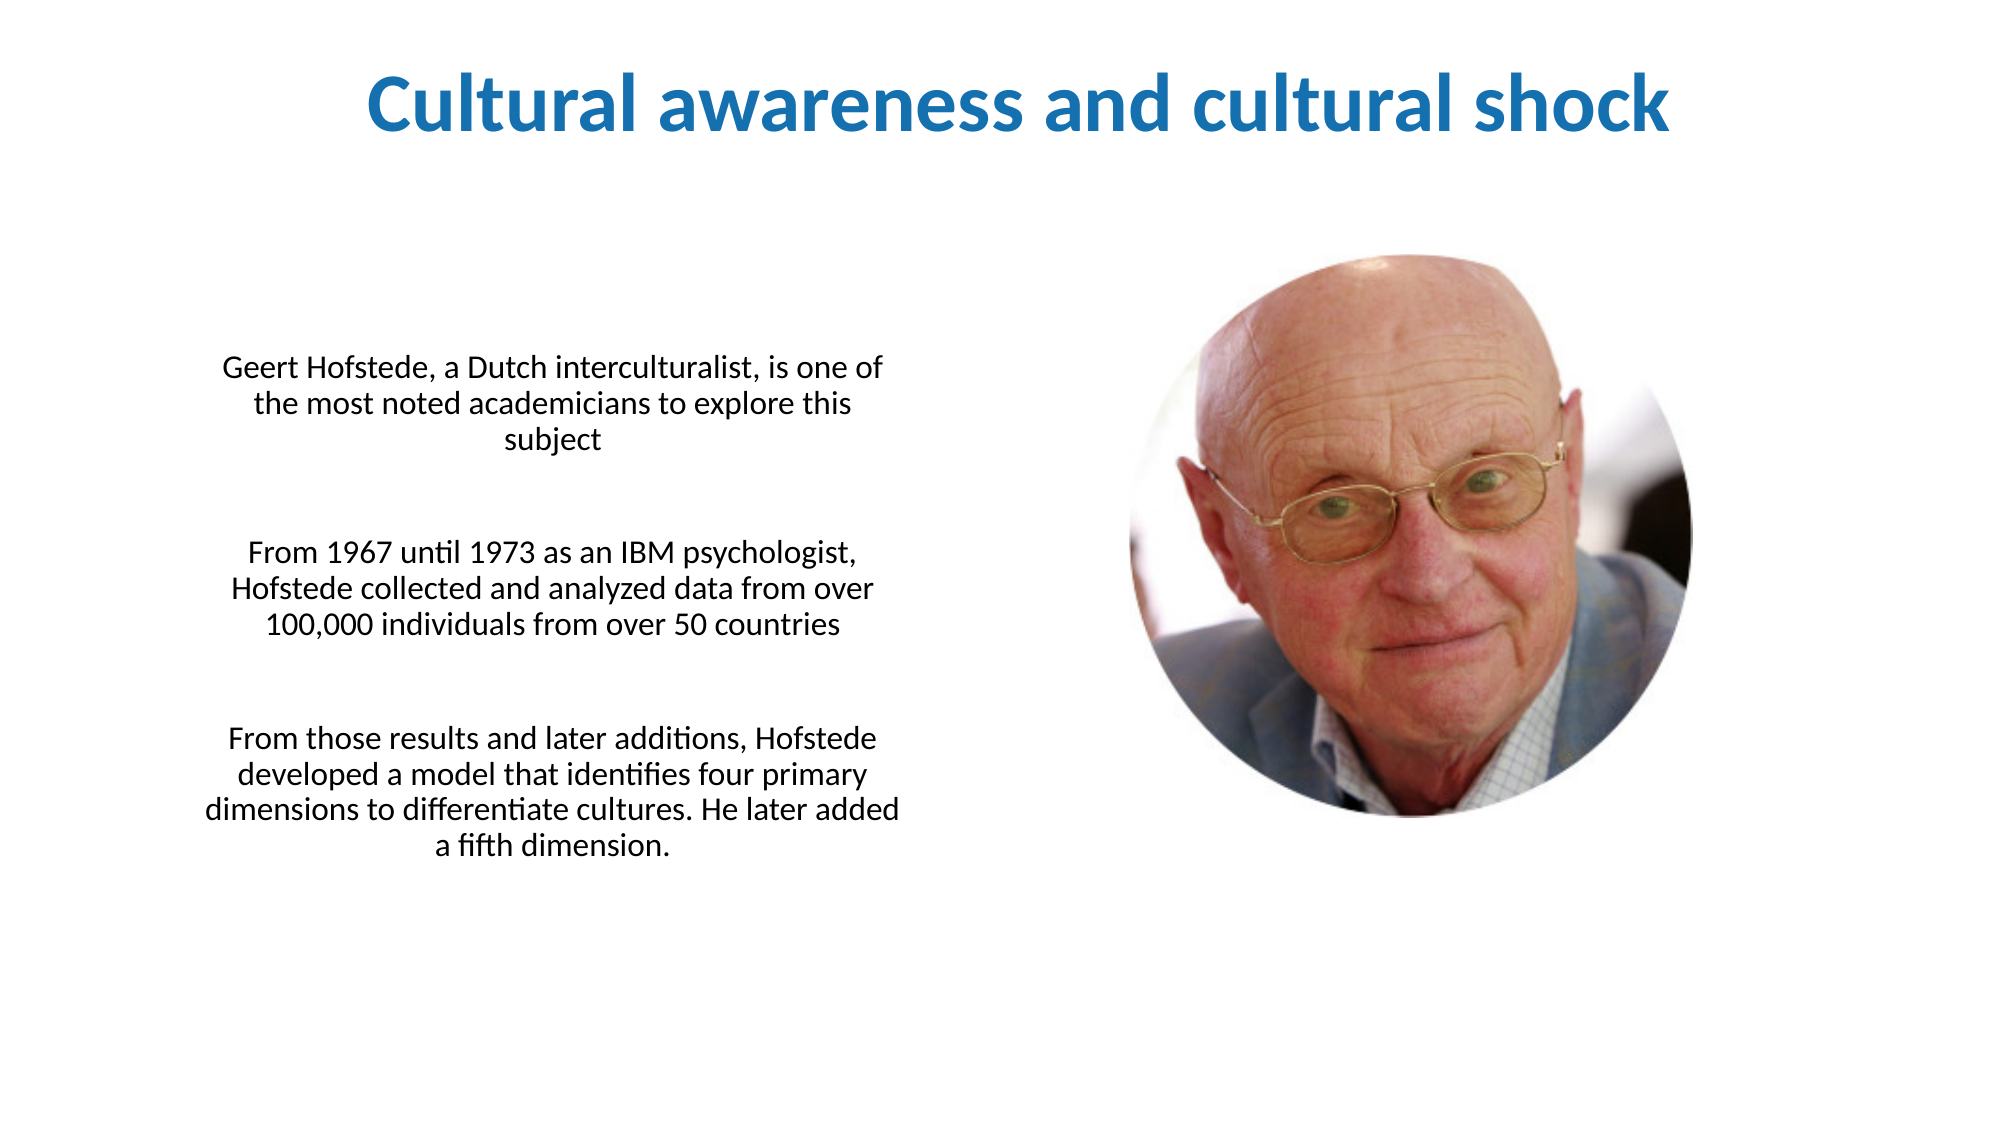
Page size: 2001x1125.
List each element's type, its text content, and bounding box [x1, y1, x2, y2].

list Geert Hofstede, a Dutch interculturalist, is one of the most noted academicians to explore this subject From 1967 until 1973 as an IBM psychologist, Hofstede collected and analyzed data from over 100,000 individuals from over 50 countries From those results and later additions, Hofstede developed a model that identifies four primary dimensions to differentiate cultures. He later added a fifth dimension. [189, 342, 917, 1045]
picture [1129, 254, 1693, 818]
text_box Cultural awareness and cultural shock [349, 4, 1900, 192]
